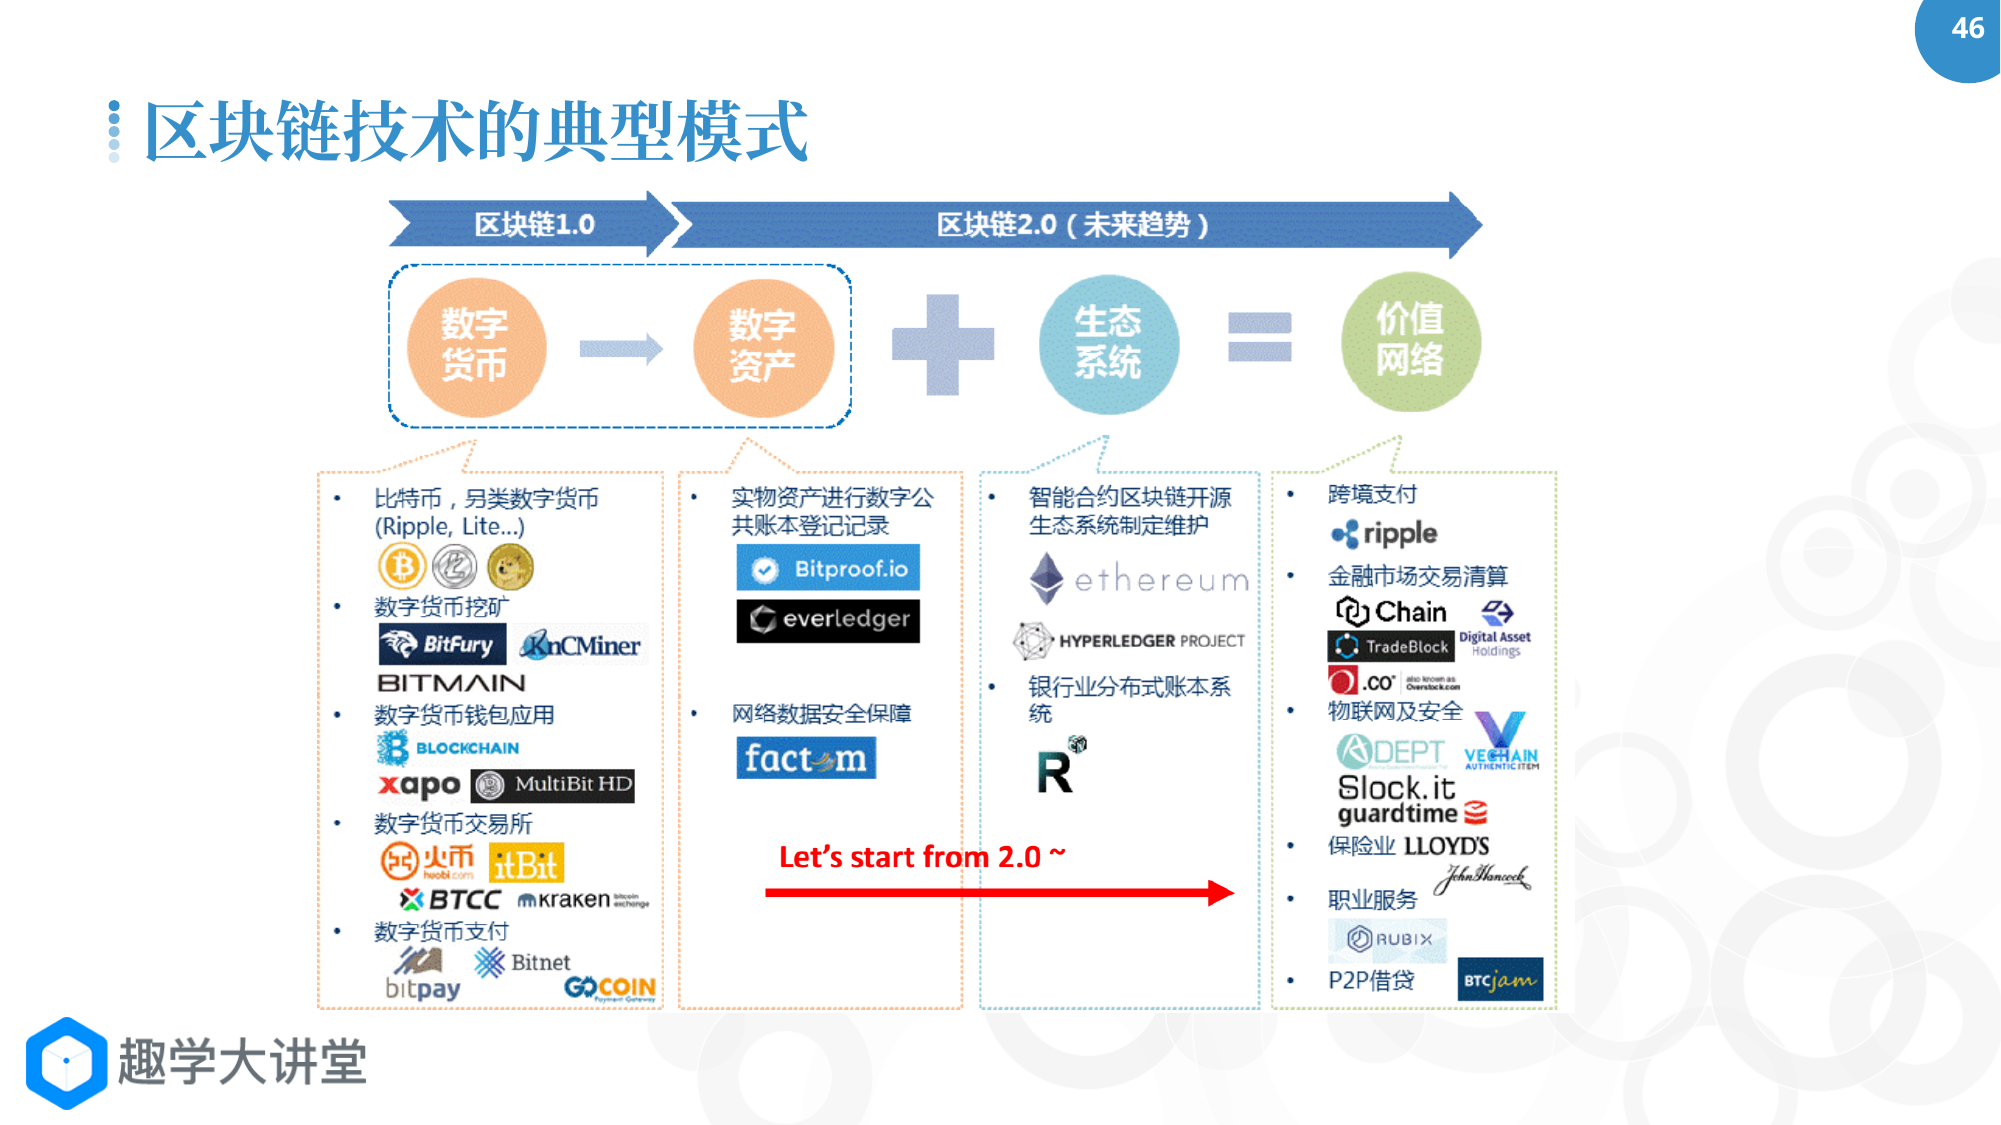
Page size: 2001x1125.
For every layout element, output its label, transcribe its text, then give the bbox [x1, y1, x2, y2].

text_box 区块链技术的典型模式 [127, 81, 1191, 177]
picture [287, 177, 1575, 1013]
picture [25, 1017, 368, 1110]
